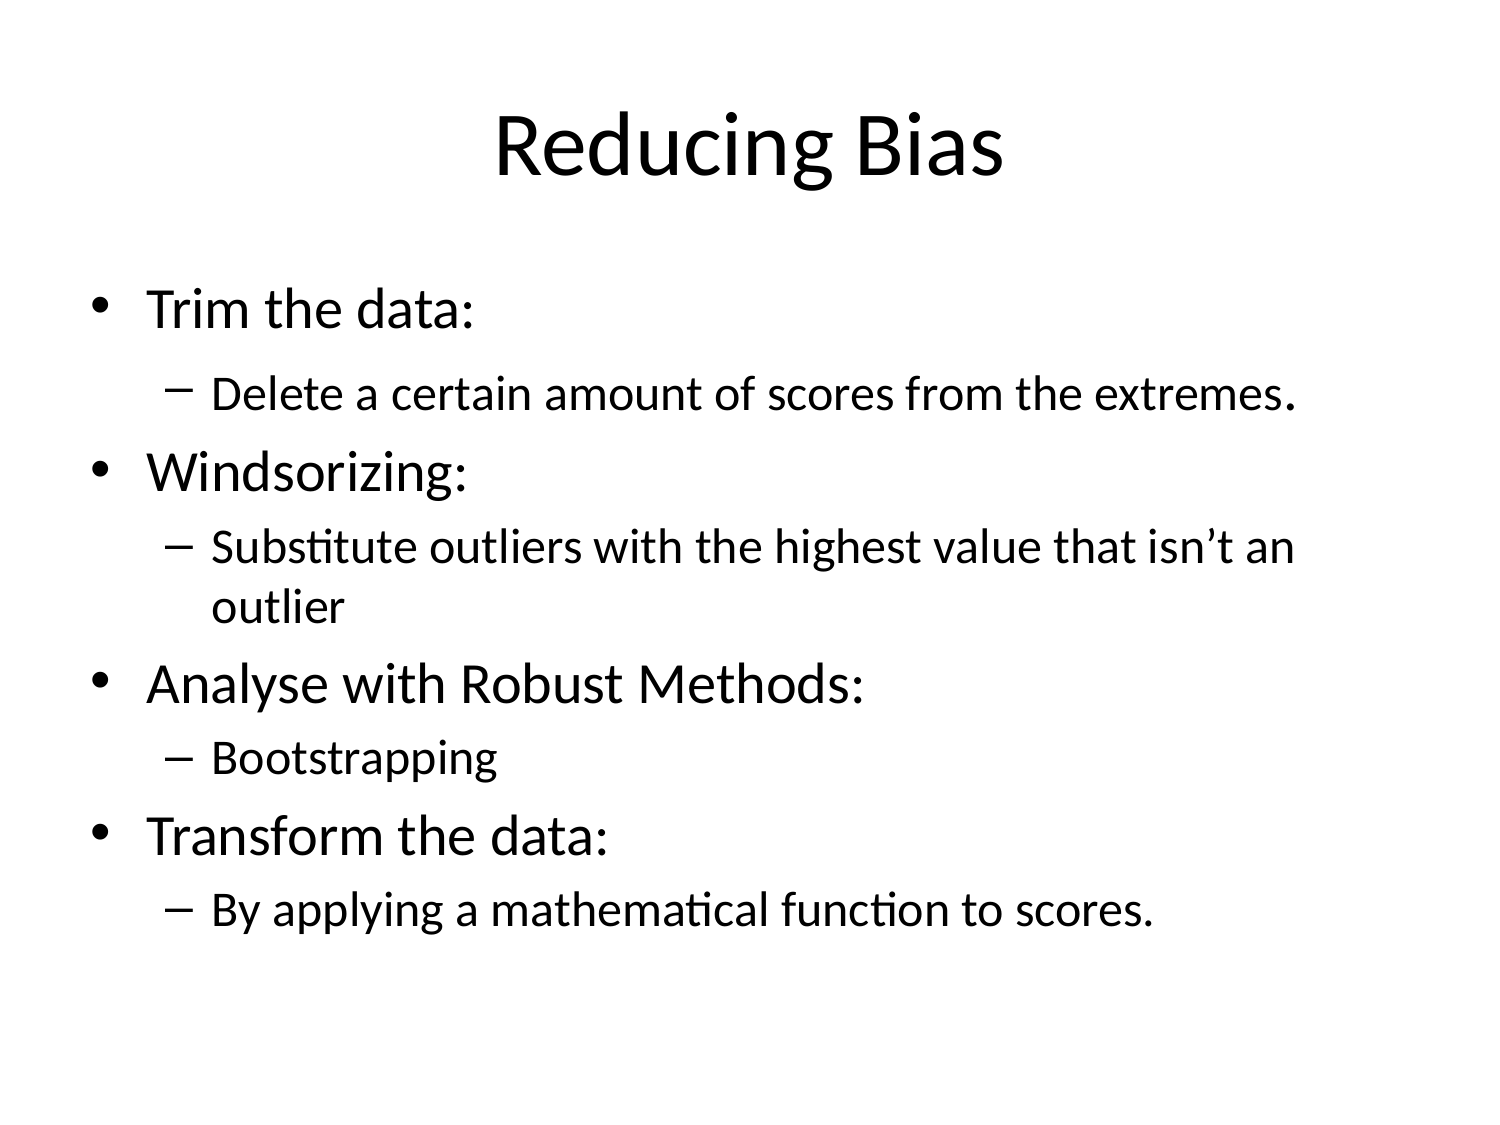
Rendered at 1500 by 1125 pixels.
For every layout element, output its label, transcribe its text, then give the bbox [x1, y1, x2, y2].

title Reducing Bias [75, 45, 1425, 233]
list Trim the data: Delete a certain amount of scores from the extremes. Windsorizing: Substitute outliers with the highest value that isn’t an outlier Analyse with Robust Methods: Bootstrapping Transform the data: By applying a mathematical function to scores. [75, 262, 1425, 1005]
